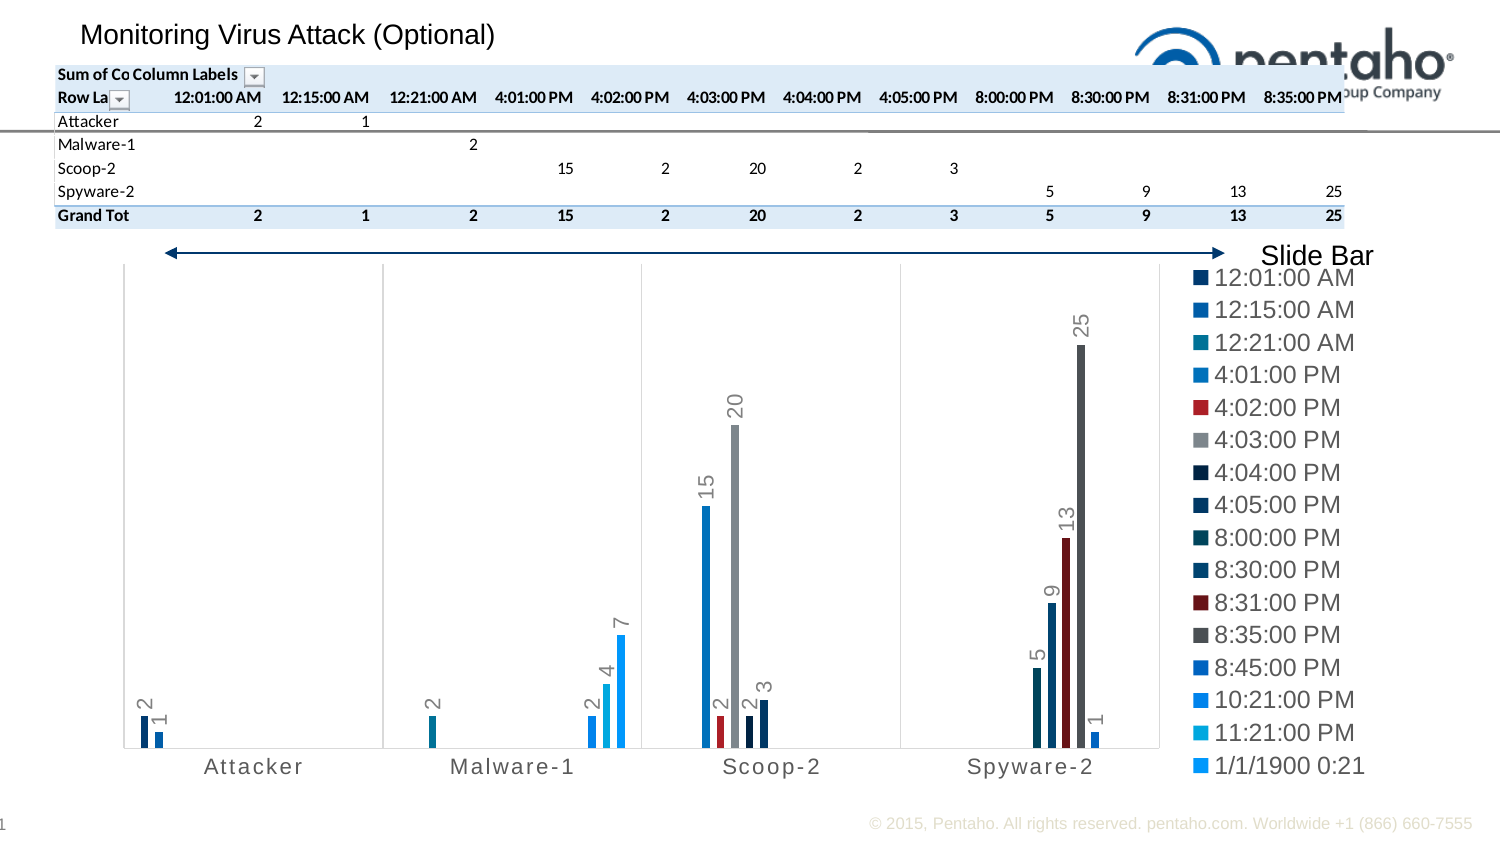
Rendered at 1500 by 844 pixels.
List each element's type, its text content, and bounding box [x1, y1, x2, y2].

text_box Monitoring Virus Attack (Optional) [65, 9, 1307, 58]
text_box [53, 64, 1346, 231]
chart [97, 252, 1387, 791]
text_box Slide Bar [1245, 230, 1413, 279]
